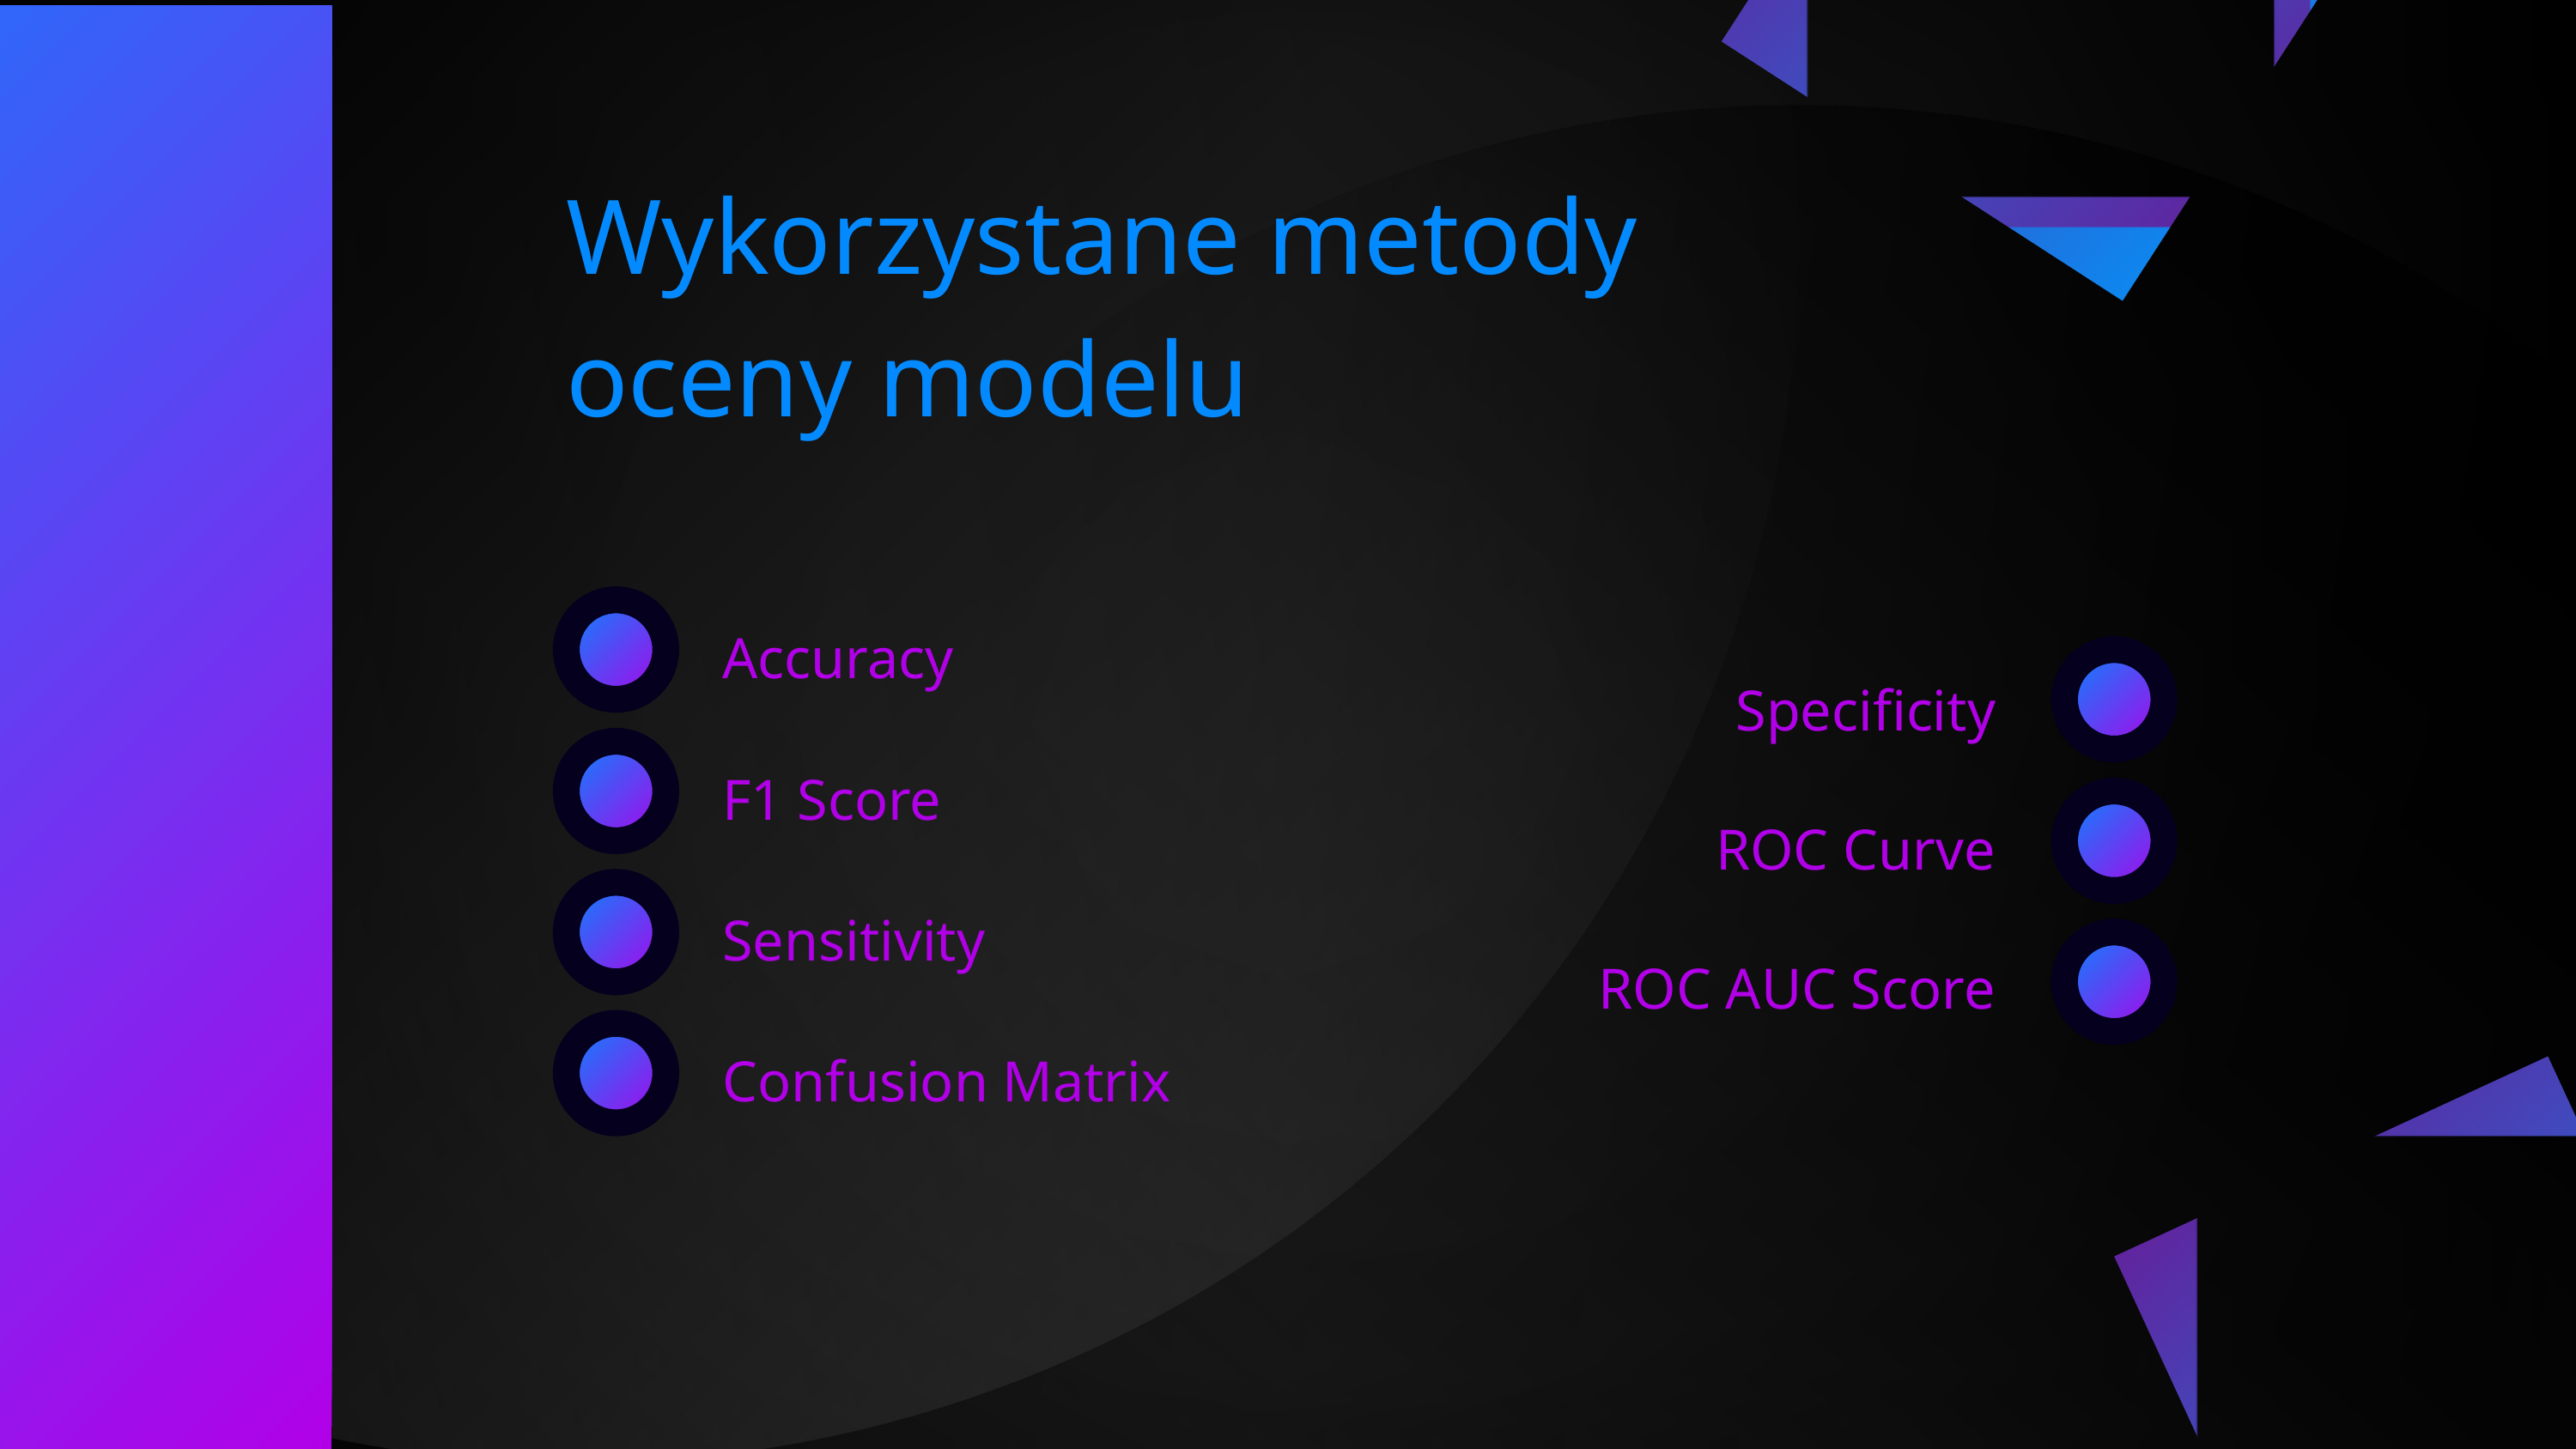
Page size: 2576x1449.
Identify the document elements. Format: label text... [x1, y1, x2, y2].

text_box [0, 4, 332, 1449]
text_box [2064, 931, 2165, 1032]
text_box Wykorzystane metody oceny modelu [566, 151, 1781, 438]
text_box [2064, 649, 2165, 749]
text_box Accuracy [722, 612, 1153, 690]
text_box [566, 882, 666, 982]
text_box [566, 741, 666, 841]
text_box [566, 599, 666, 700]
text_box F1 Score [722, 754, 1153, 832]
text_box Specificity [1565, 664, 1996, 742]
text_box [2114, 1056, 2576, 1449]
text_box Sensitivity [722, 894, 1153, 973]
text_box ROC AUC Score [1543, 942, 1996, 1020]
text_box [2064, 791, 2165, 891]
text_box Confusion Matrix [722, 1035, 1240, 1113]
text_box [0, 0, 2576, 1449]
text_box ROC Curve [1565, 803, 1996, 881]
text_box [1721, 0, 2318, 301]
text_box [566, 1022, 666, 1124]
